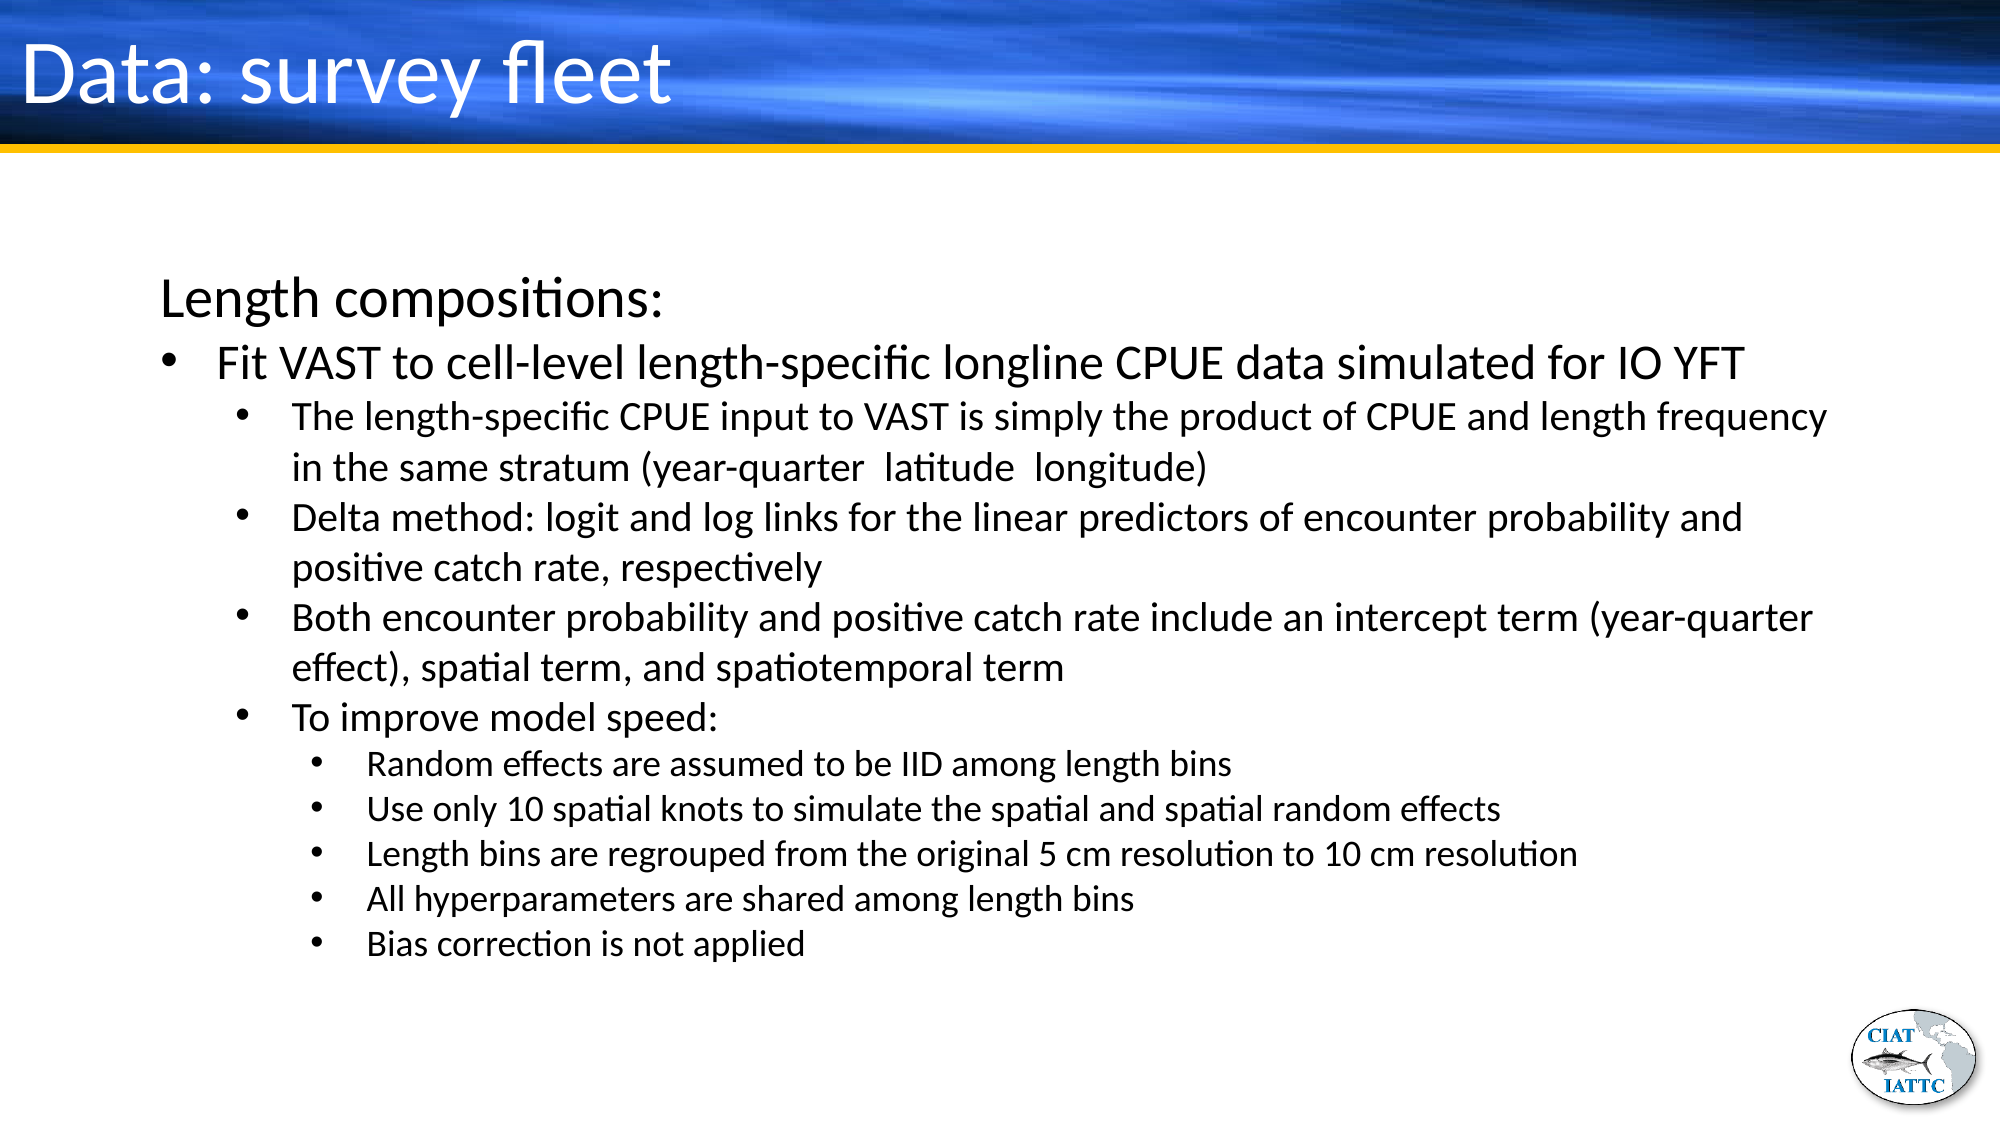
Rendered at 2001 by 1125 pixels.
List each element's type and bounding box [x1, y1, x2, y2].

text_box [0, 0, 2000, 148]
picture [1851, 1009, 1976, 1106]
